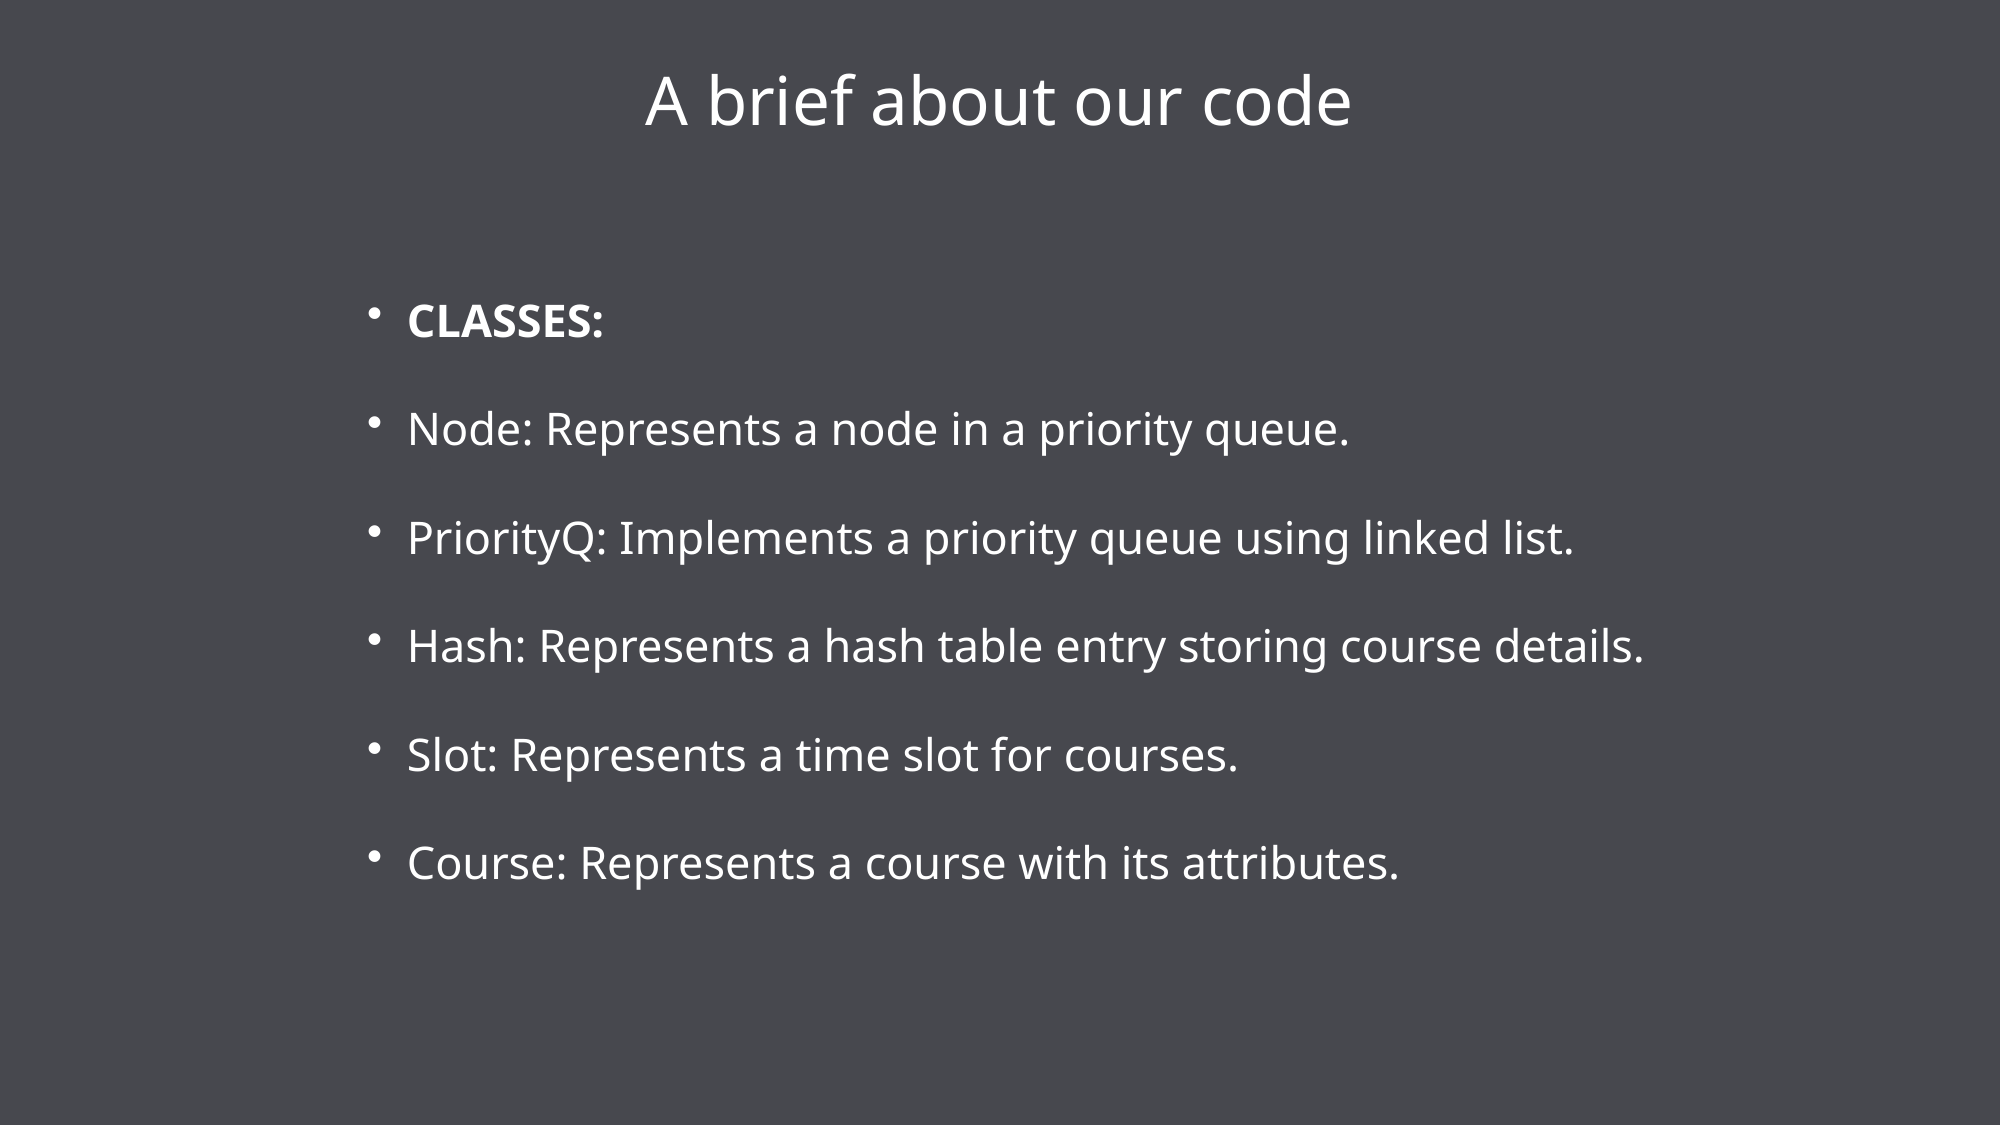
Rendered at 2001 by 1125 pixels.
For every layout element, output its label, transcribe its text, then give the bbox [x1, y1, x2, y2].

text_box A brief about our code [0, 63, 2000, 140]
text_box CLASSES: Node: Represents a node in a priority queue. PriorityQ: Implements a priority queue using linked list. Hash: Represents a hash table entry storing course details. Slot: Represents a time slot for courses. Course: Represents a course with its attributes. [367, 289, 1759, 1008]
